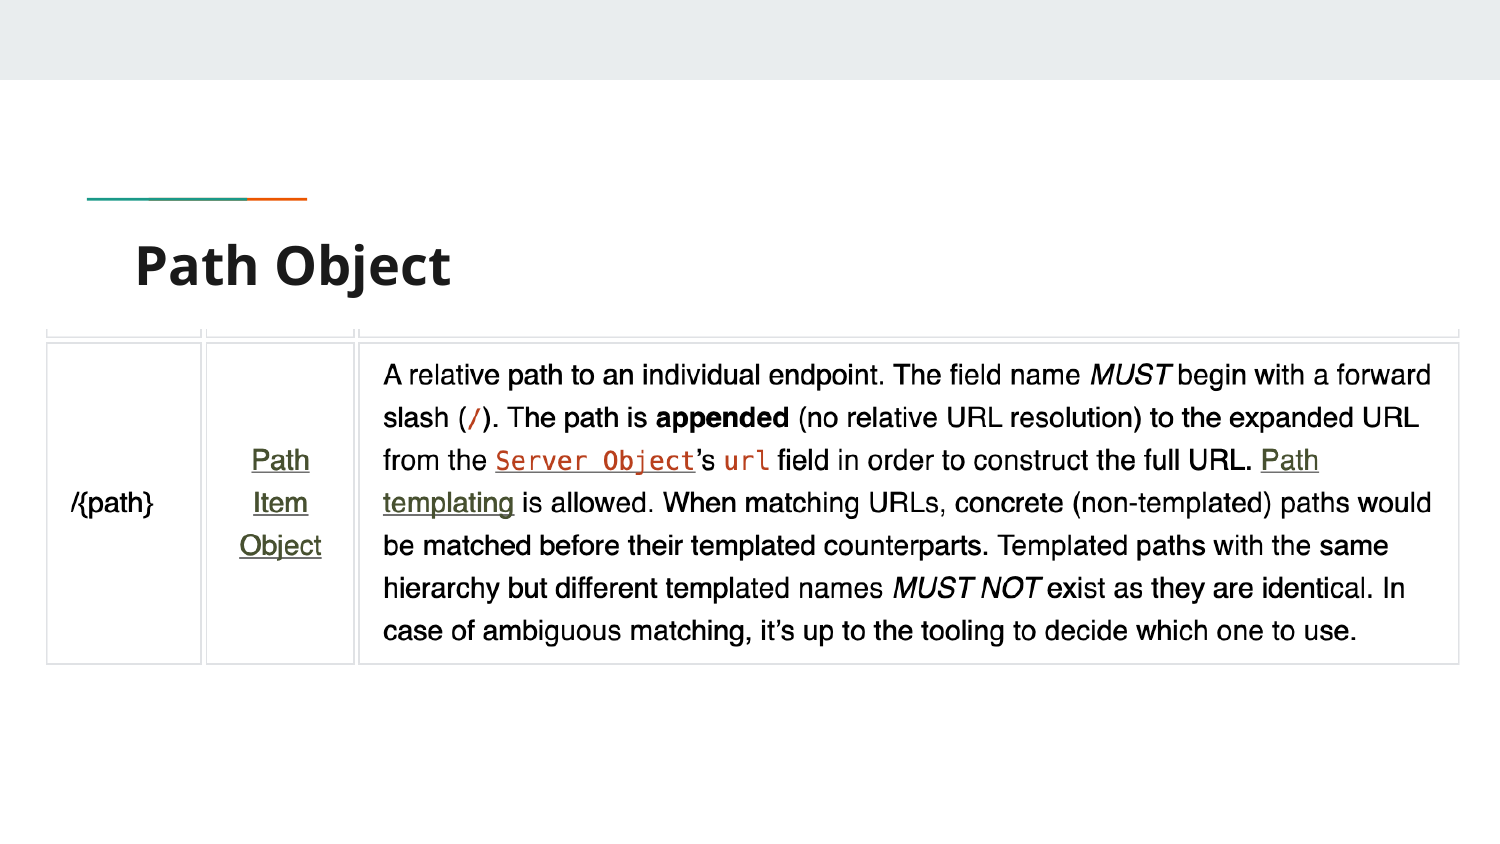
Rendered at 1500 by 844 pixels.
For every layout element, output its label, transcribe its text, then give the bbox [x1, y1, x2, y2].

picture [24, 328, 1476, 687]
title Path Object [119, 216, 1381, 305]
